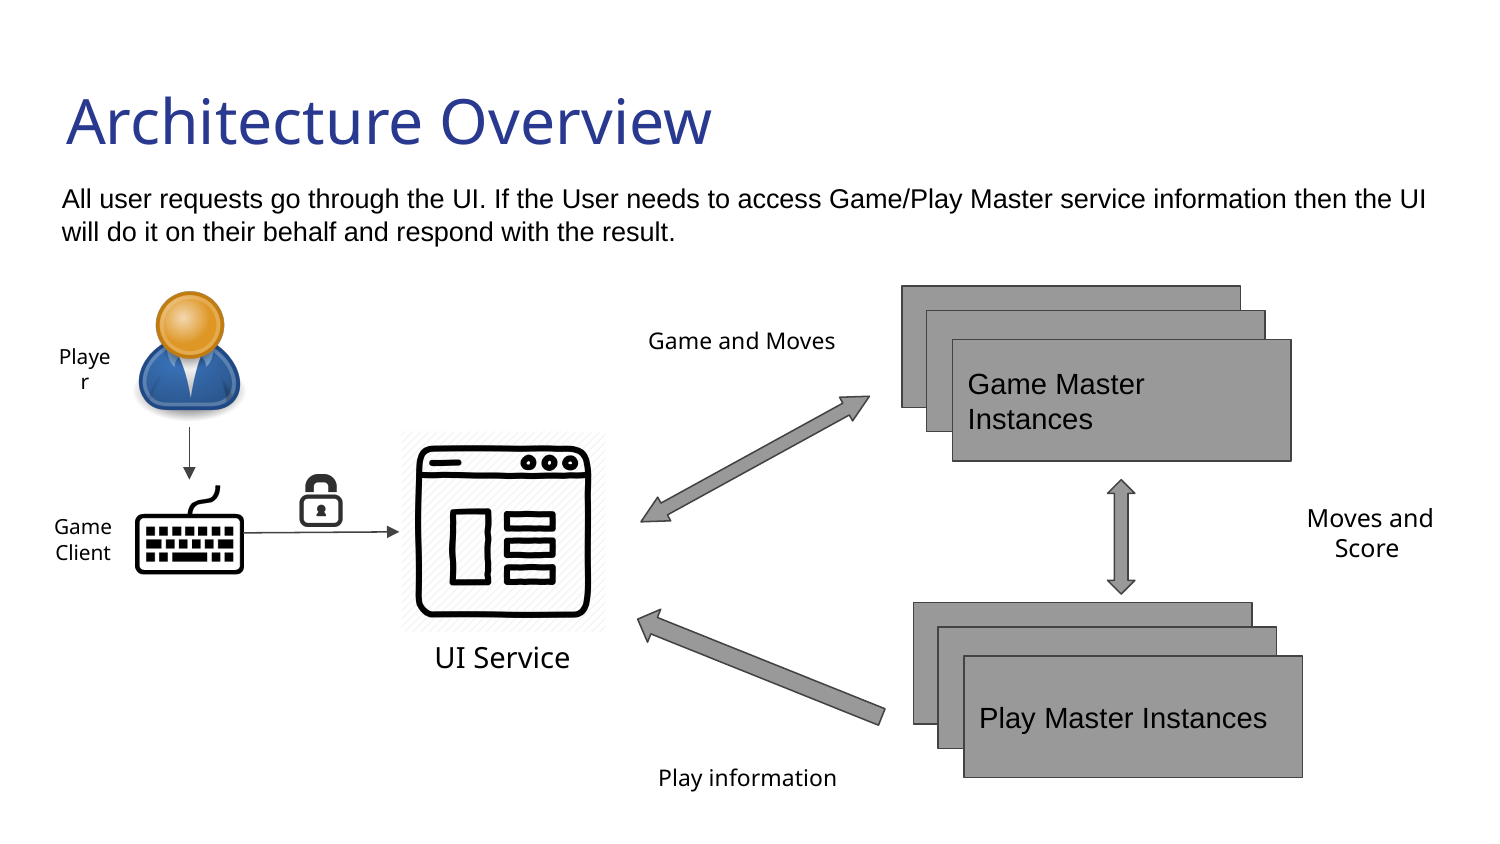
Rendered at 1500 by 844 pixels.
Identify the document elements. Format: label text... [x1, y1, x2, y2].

text_box Game Master Instances [952, 339, 1292, 461]
text_box [937, 626, 1277, 749]
text_box [901, 286, 1241, 408]
picture [294, 474, 348, 528]
text_box Game Client [38, 505, 128, 573]
text_box Game and Moves [616, 310, 868, 371]
picture [135, 479, 244, 587]
text_box [637, 609, 886, 726]
text_box Player [39, 334, 112, 402]
text_box [913, 602, 1252, 725]
text_box [926, 310, 1265, 432]
text_box All user requests go through the UI. If the User needs to access Game/Play Master service information then the UI will do it on their behalf and respond with the result. [46, 166, 1458, 250]
text_box [1107, 479, 1135, 595]
text_box UI Service [414, 643, 591, 675]
text_box [640, 396, 870, 522]
text_box Moves and Score [1267, 498, 1474, 566]
picture [117, 285, 262, 428]
picture [399, 429, 607, 635]
text_box Play Master Instances [964, 656, 1303, 778]
title Architecture Overview [51, 67, 1449, 166]
text_box Play information [643, 748, 895, 810]
